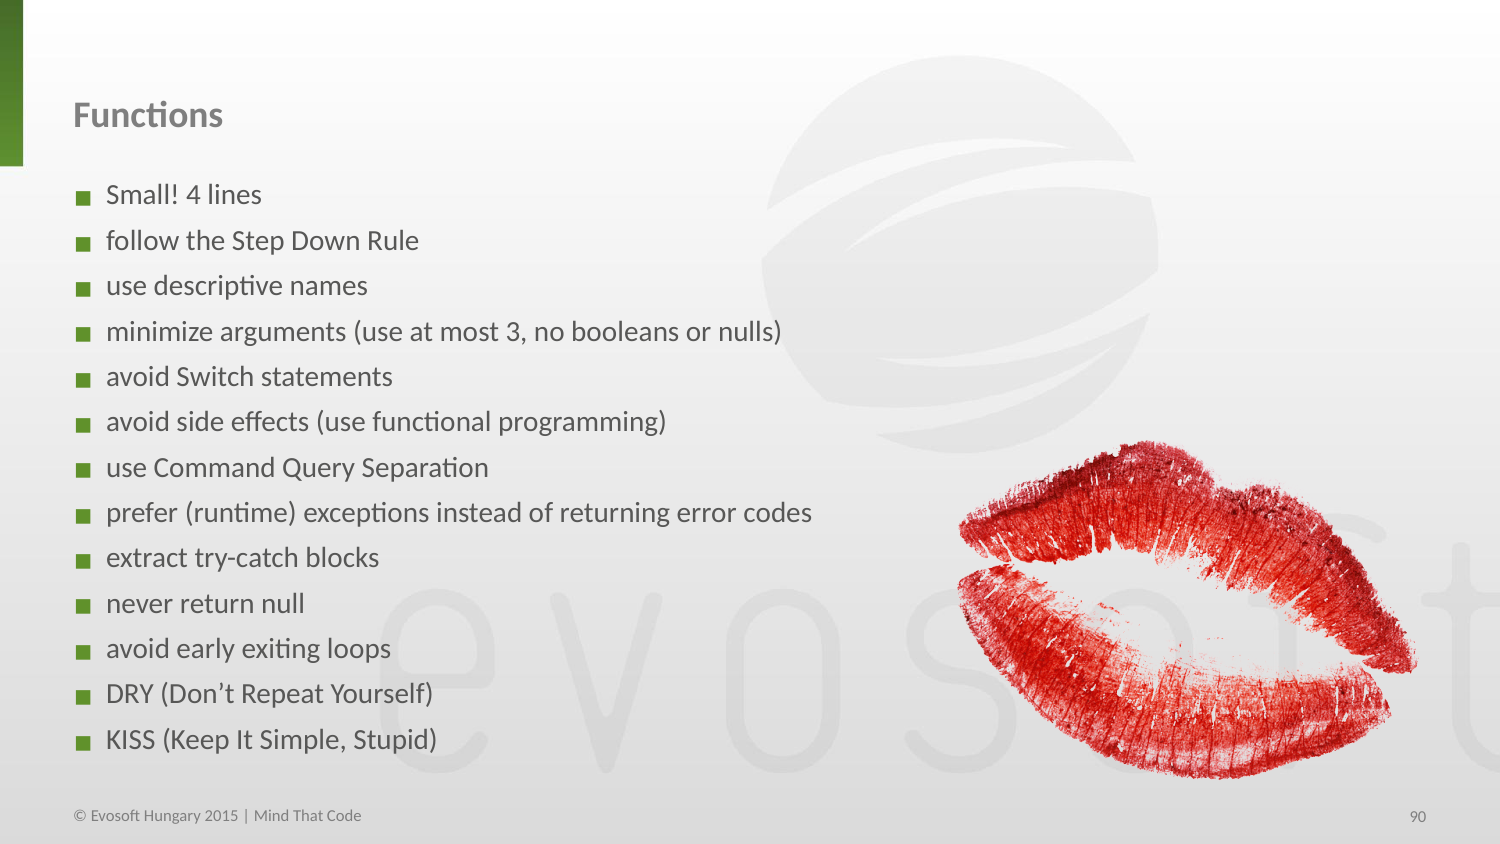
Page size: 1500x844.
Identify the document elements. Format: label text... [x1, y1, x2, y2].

picture [0, 0, 1500, 844]
list Small! 4 lines follow the Step Down Rule use descriptive names minimize arguments (use at most 3, no booleans or nulls) avoid Switch statements avoid side effects (use functional programming) use Command Query Separation prefer (runtime) exceptions instead of returning error codes extract try-catch blocks never return null avoid early exiting loops DRY (Don’t Repeat Yourself) KISS (Keep It Simple, Stupid) [73, 168, 1427, 786]
list Functions [73, 83, 1427, 129]
